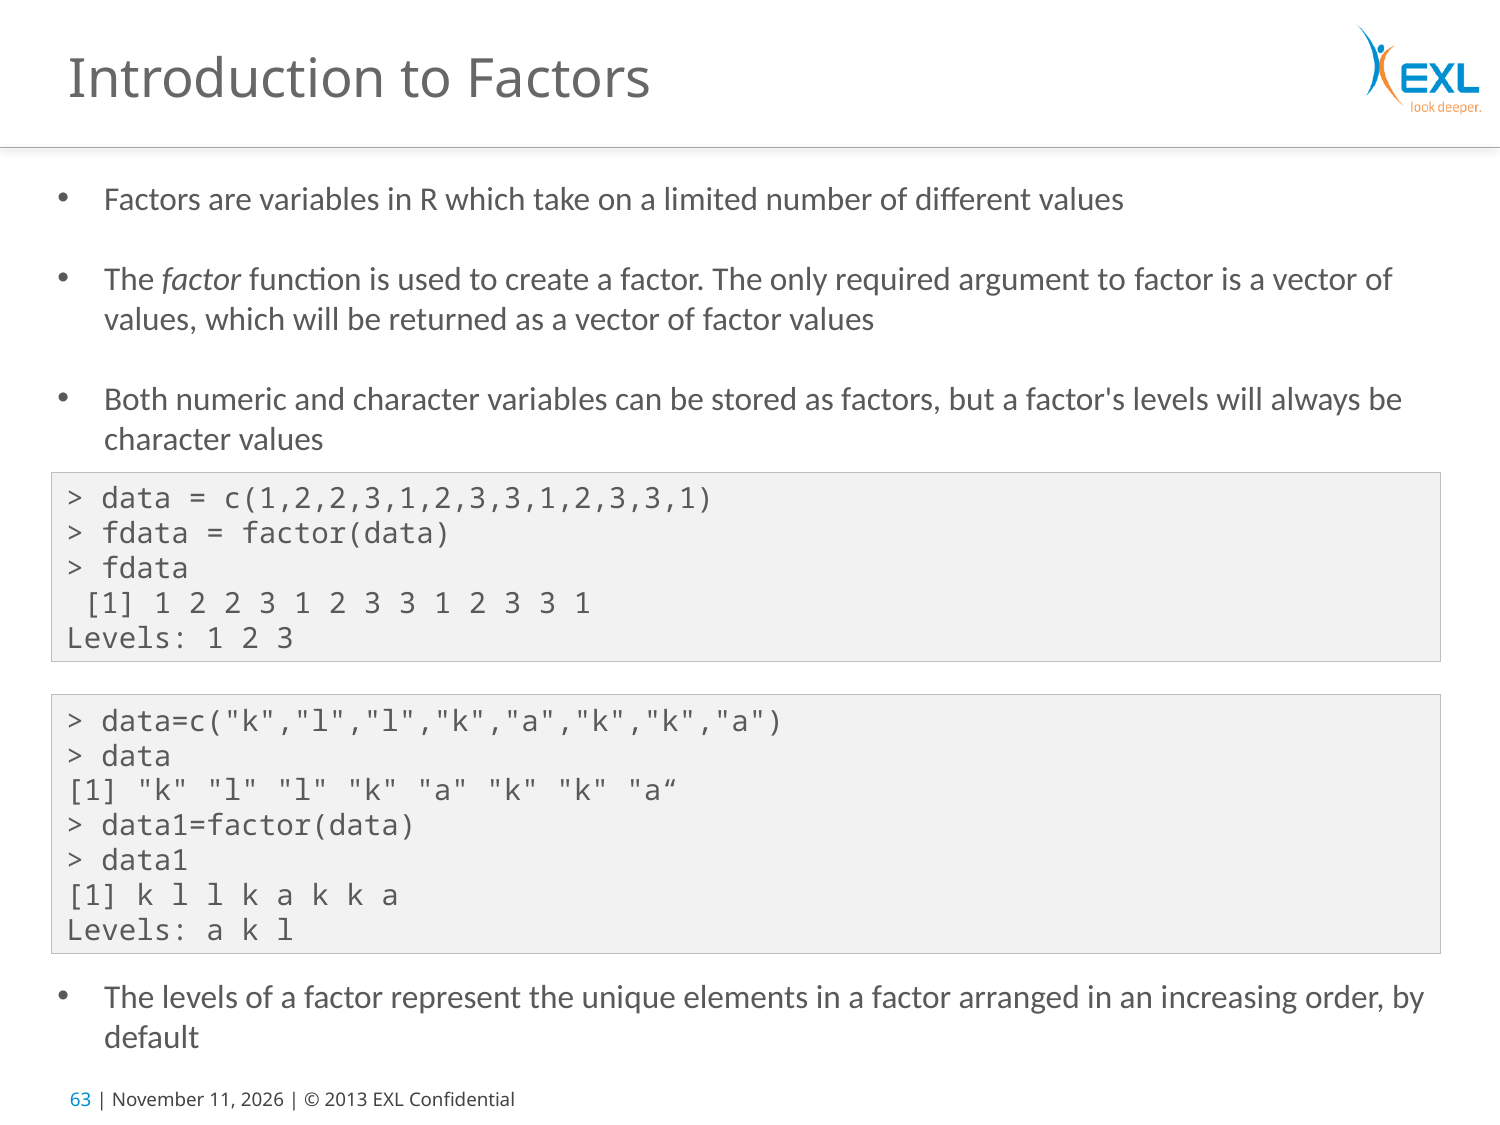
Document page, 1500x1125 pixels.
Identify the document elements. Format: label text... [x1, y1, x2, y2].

picture [1478, 19, 1488, 121]
text_box > data=c("k","l","l","k","a","k","k","a") > data [1] "k" "l" "l" "k" "a" "k" "k" "a“ > data1=factor(data) > data1 [1] k l l k a k k a Levels: a k l [51, 694, 1441, 954]
text_box Factors are variables in R which take on a limited number of different values The factor function is used to create a factor. The only required argument to factor is a vector of values, which will be returned as a vector of factor values Both numeric and character variables can be stored as factors, but a factor's levels will always be character values The levels of a factor represent the unique elements in a factor arranged in an increasing order, by default [42, 169, 1480, 1063]
text_box > data = c(1,2,2,3,1,2,3,3,1,2,3,3,1) > fdata = factor(data) > fdata [1] 1 2 2 3 1 2 3 3 1 2 3 3 1 Levels: 1 2 3 [51, 472, 1441, 662]
title Introduction to Factors [53, 6, 1478, 154]
